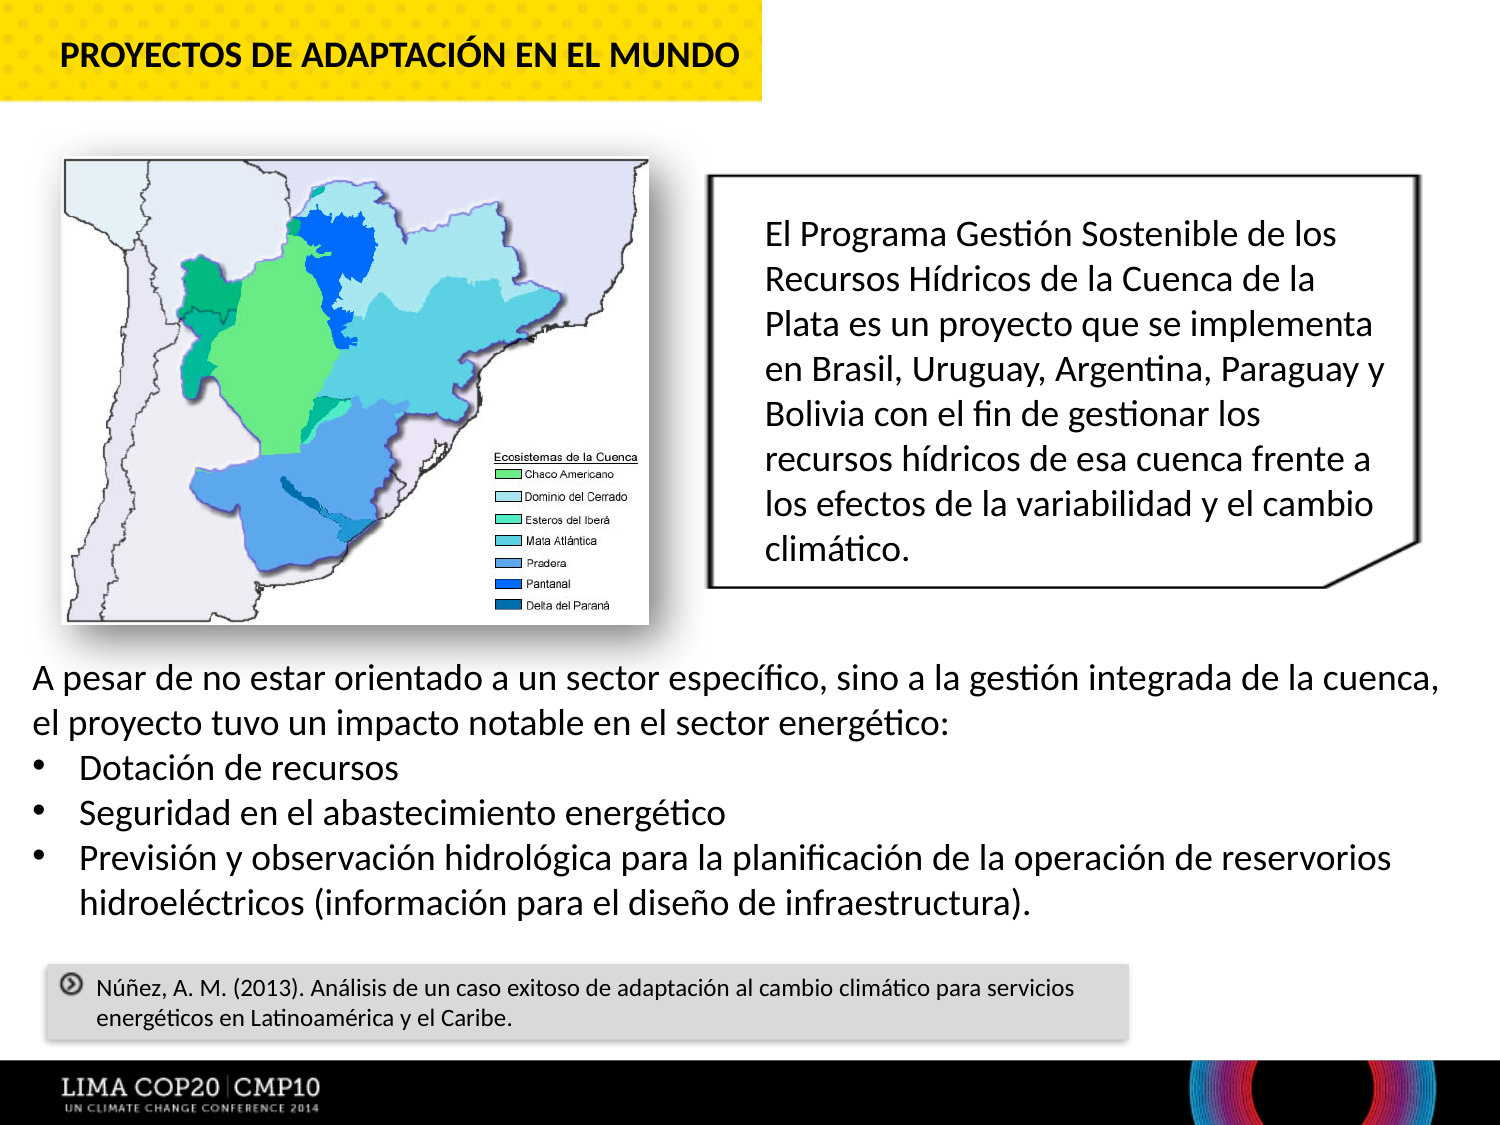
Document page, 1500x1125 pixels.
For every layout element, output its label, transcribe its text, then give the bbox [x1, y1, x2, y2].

picture [0, 0, 1500, 1125]
text_box A pesar de no estar orientado a un sector específico, sino a la gestión integrada de la cuenca, el proyecto tuvo un impacto notable en el sector energético: Dotación de recursos Seguridad en el abastecimiento energético Previsión y observación hidrológica para la planificación de la operación de reservorios hidroeléctricos (información para el diseño de infraestructura). [16, 643, 1475, 932]
text_box Núñez, A. M. (2013). Análisis de un caso exitoso de adaptación al cambio climático para servicios energéticos en Latinoamérica y el Caribe. [81, 964, 1098, 1039]
text_box [47, 964, 1130, 1040]
